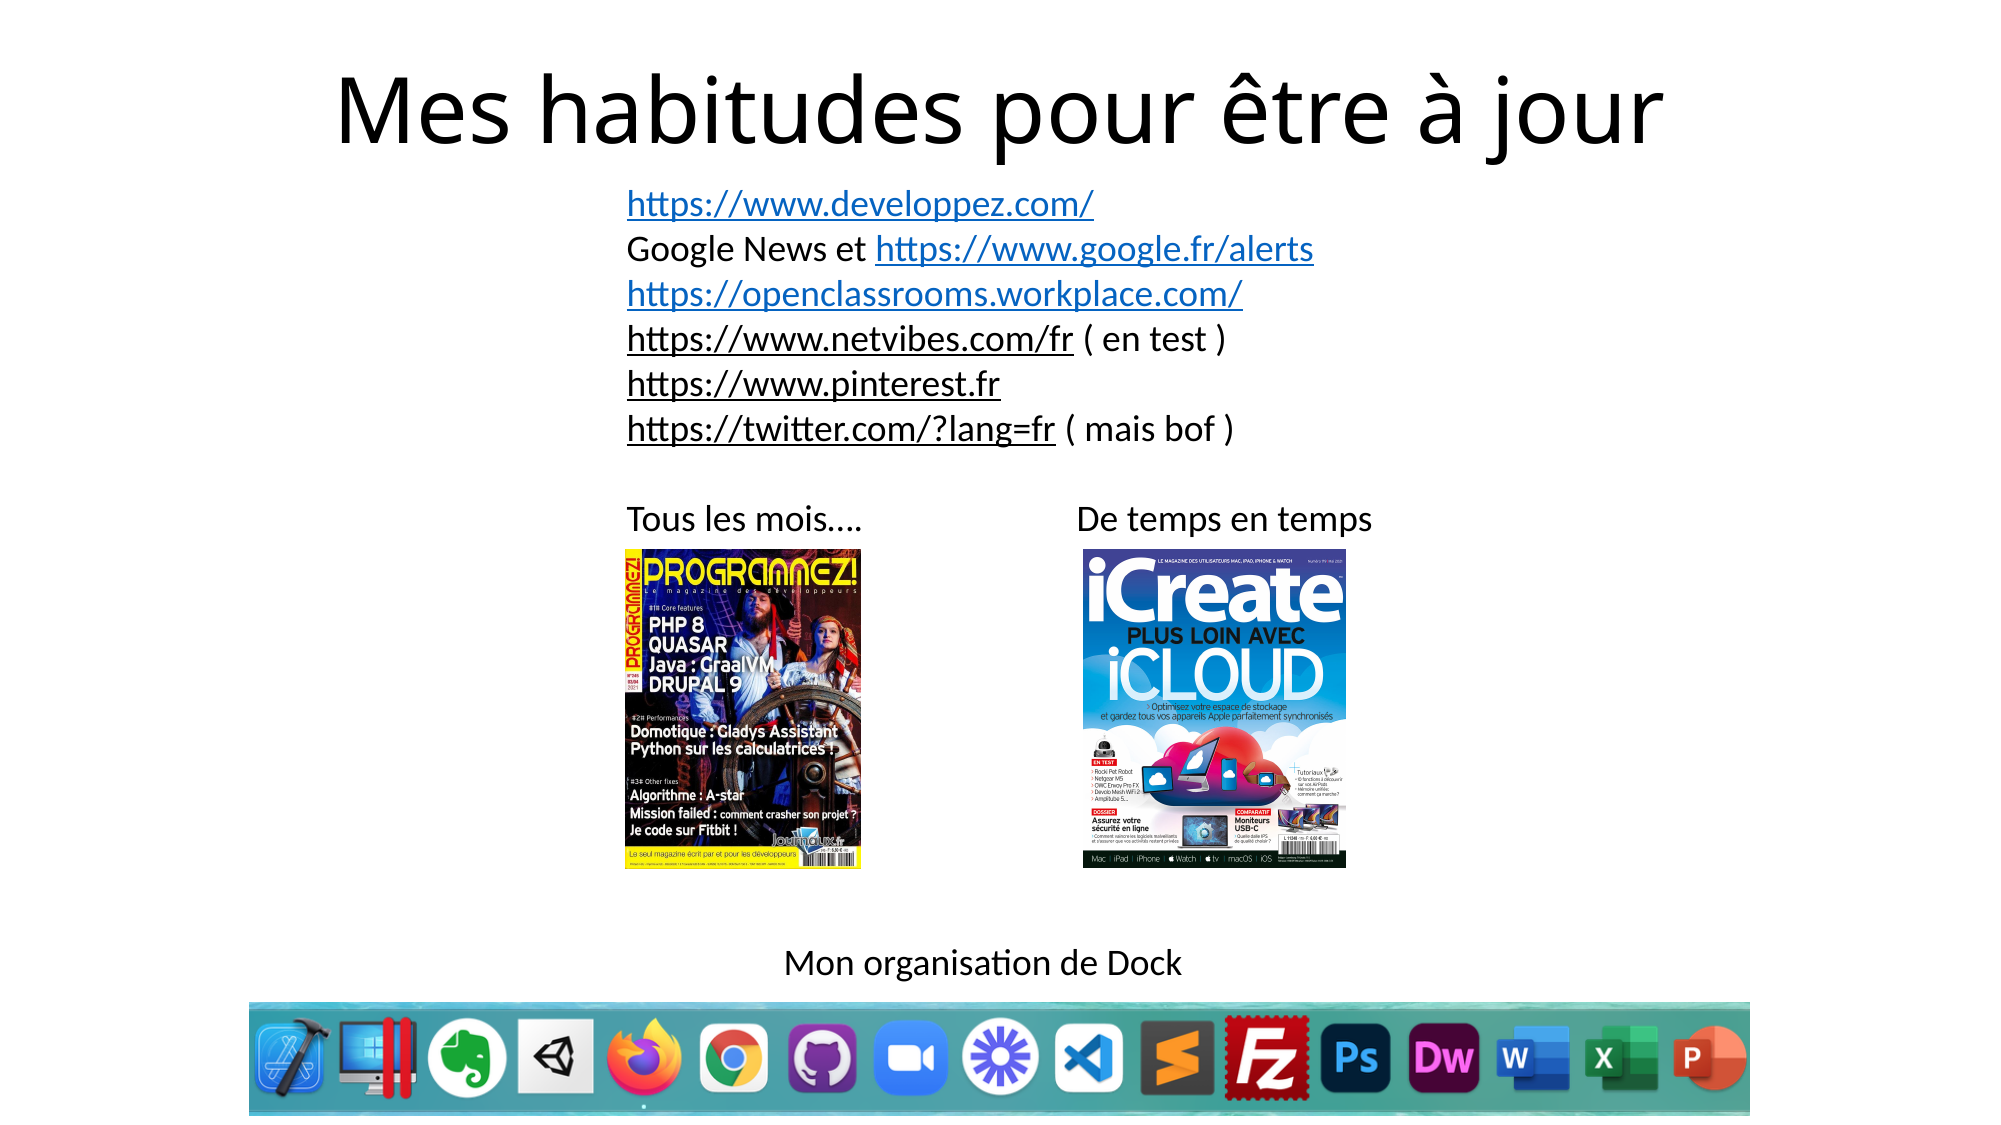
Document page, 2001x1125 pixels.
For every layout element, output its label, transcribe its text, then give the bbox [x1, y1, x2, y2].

title Mes habitudes pour être à jour [137, 59, 1863, 278]
picture [1083, 549, 1346, 868]
text_box Mon organisation de Dock [768, 931, 1198, 991]
text_box https://www.developpez.com/ Google News et https://www.google.fr/alerts https://openclassrooms.workplace.com/ https://www.netvibes.com/fr ( en test ) https://www.pinterest.fr https://twitter.com/?lang=fr ( mais bof ) Tous les mois…. De temps en temps [611, 171, 1388, 546]
picture [625, 549, 861, 870]
picture [249, 1002, 1750, 1116]
